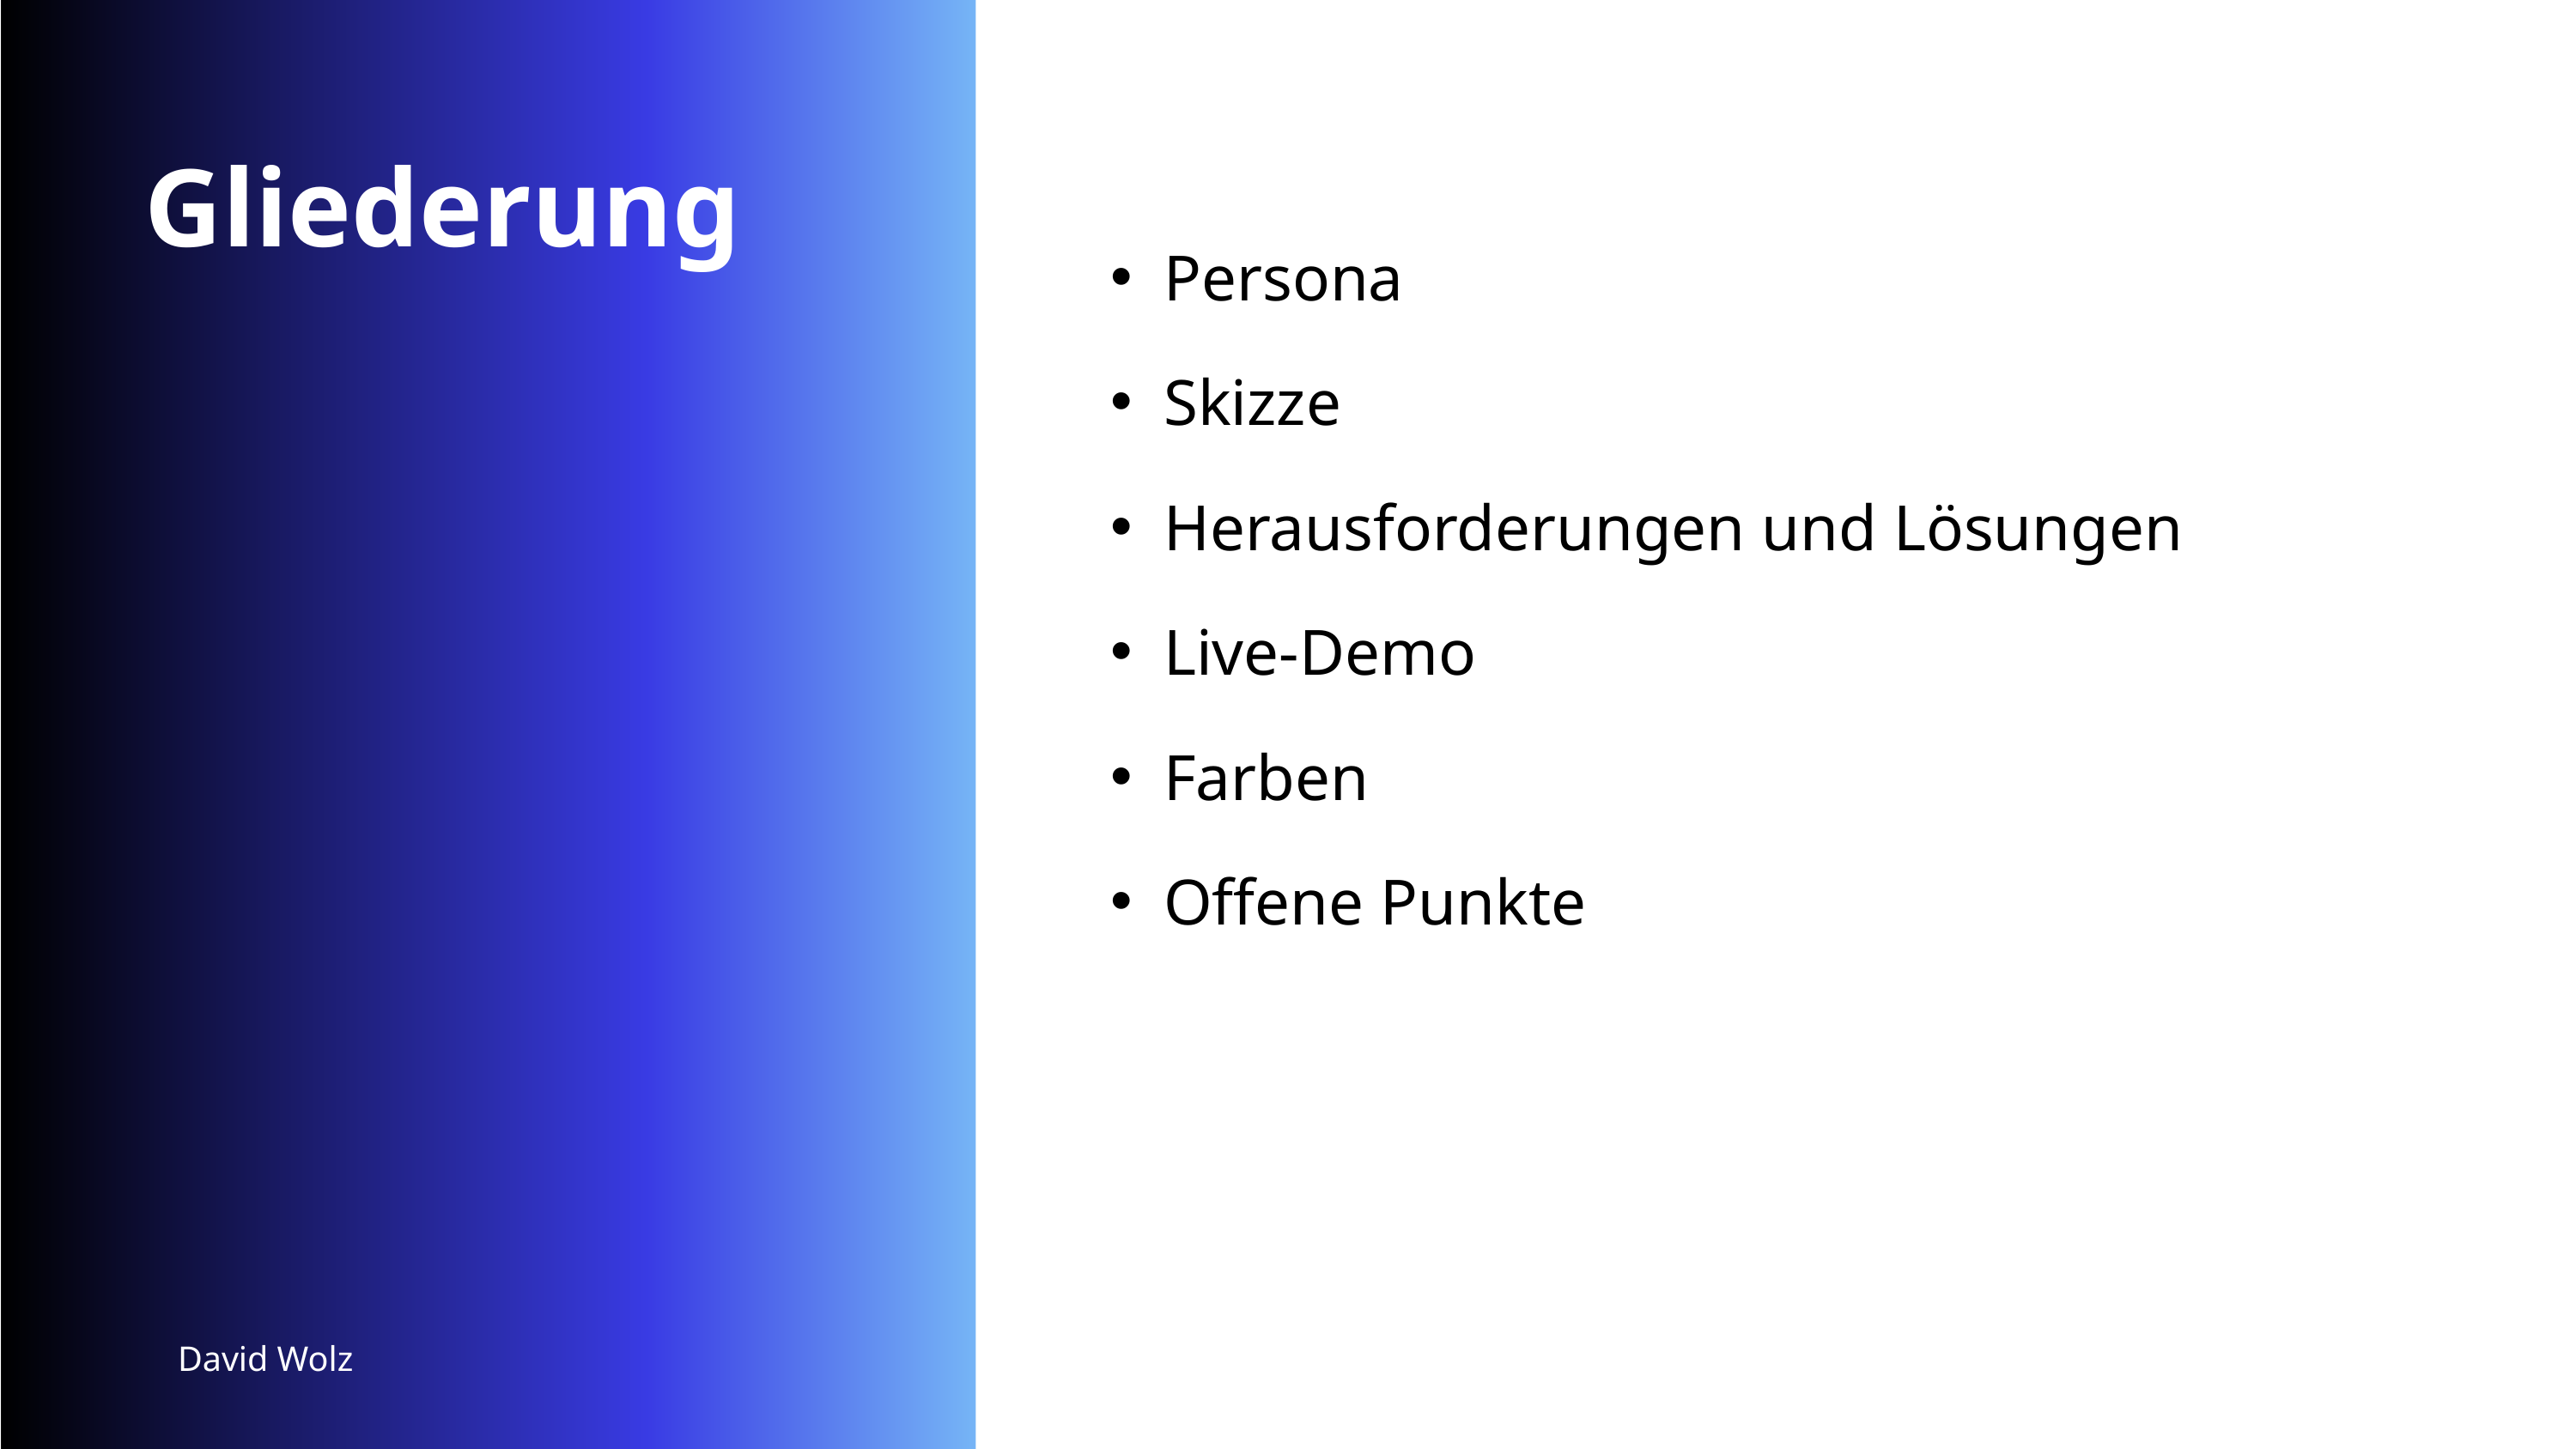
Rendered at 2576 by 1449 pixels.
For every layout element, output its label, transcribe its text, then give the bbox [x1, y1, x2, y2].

text_box [0, 0, 976, 1449]
text_box David Wolz [144, 1331, 387, 1379]
text_box Gliederung [144, 154, 858, 269]
text_box Persona Skizze Herausforderungen und Lösungen Live-Demo Farben Offene Punkte [1057, 188, 2298, 937]
